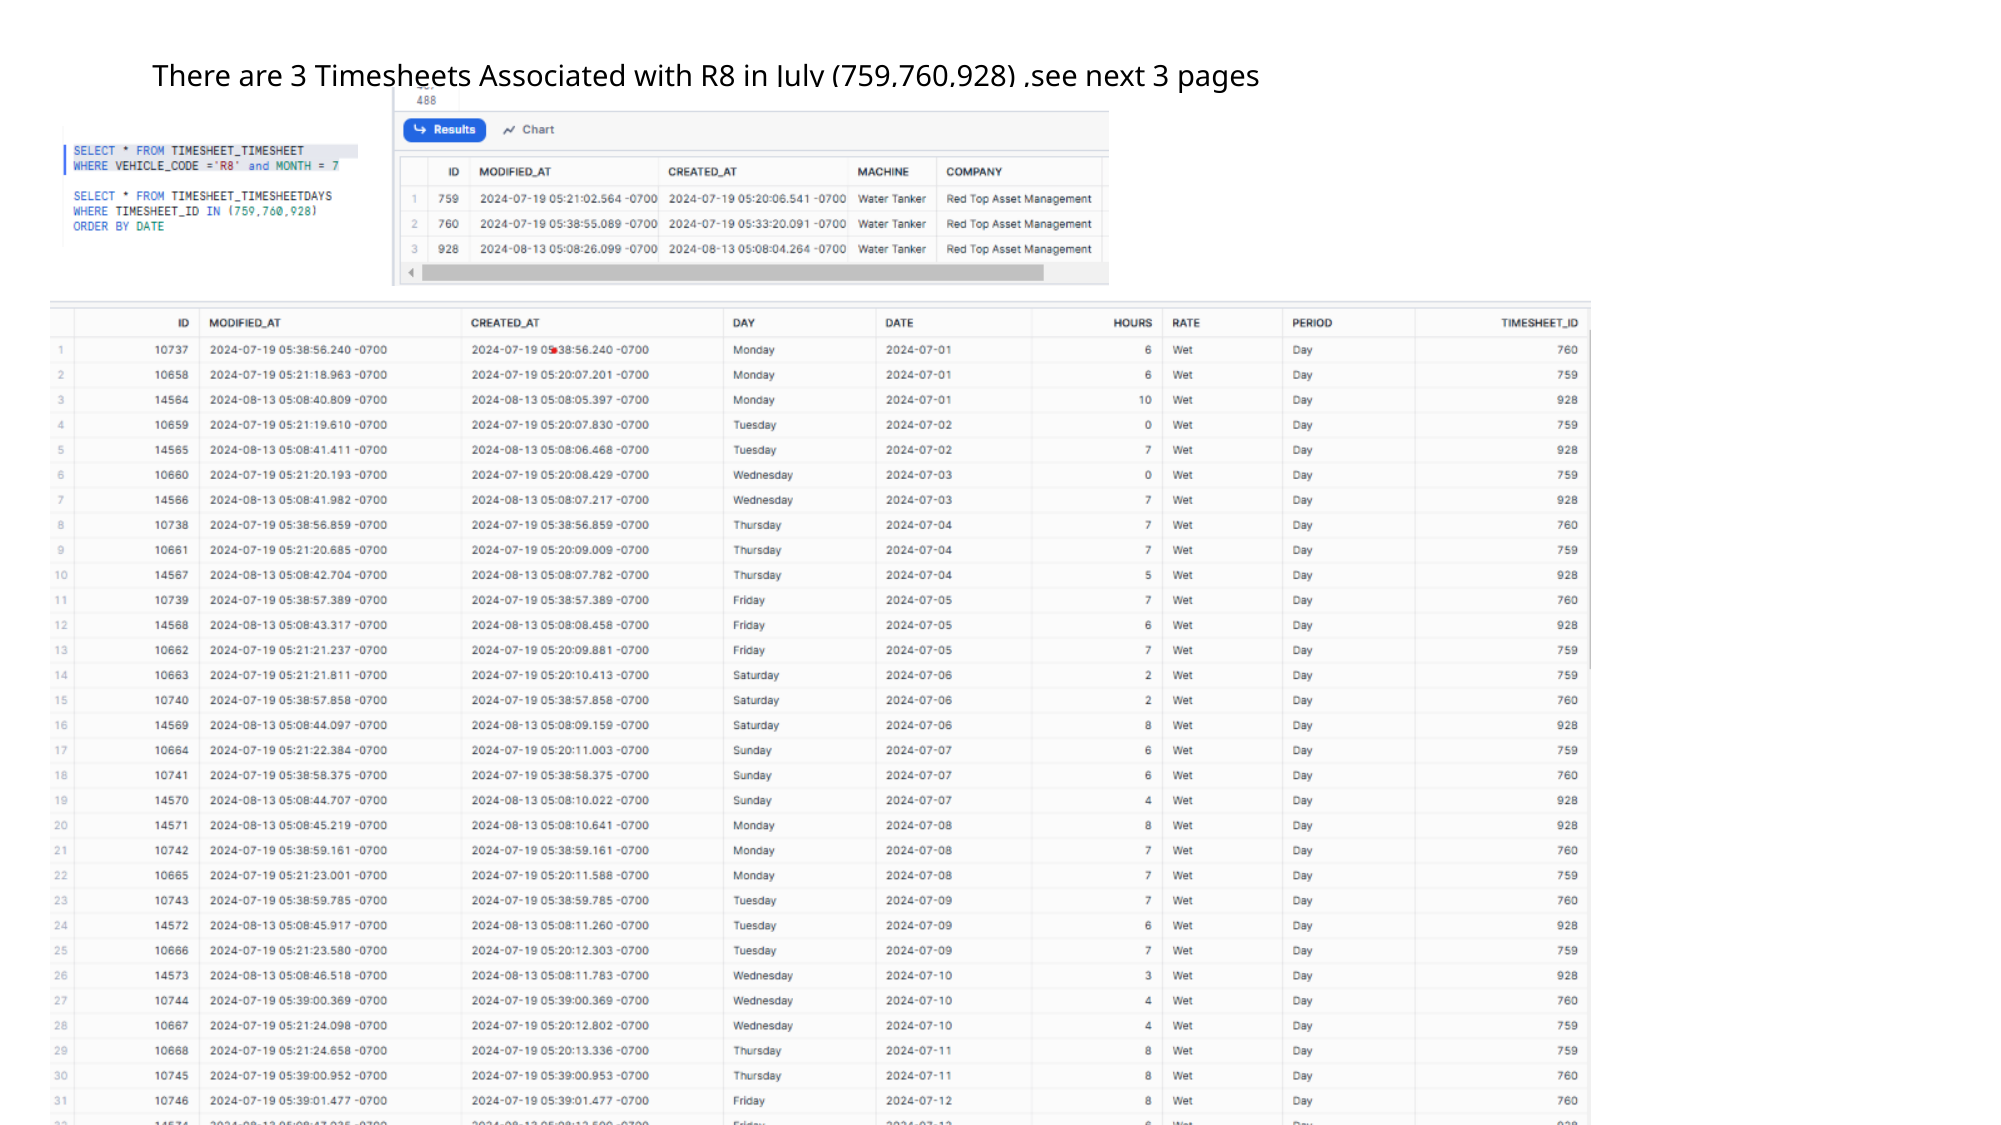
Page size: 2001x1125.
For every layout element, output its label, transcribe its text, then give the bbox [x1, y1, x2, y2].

picture [391, 87, 1109, 286]
title There are 3 Timesheets Associated with R8 in July (759,760,928) ,see next 3 pages [137, 43, 1863, 112]
picture [49, 299, 1592, 1125]
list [50, 126, 359, 248]
